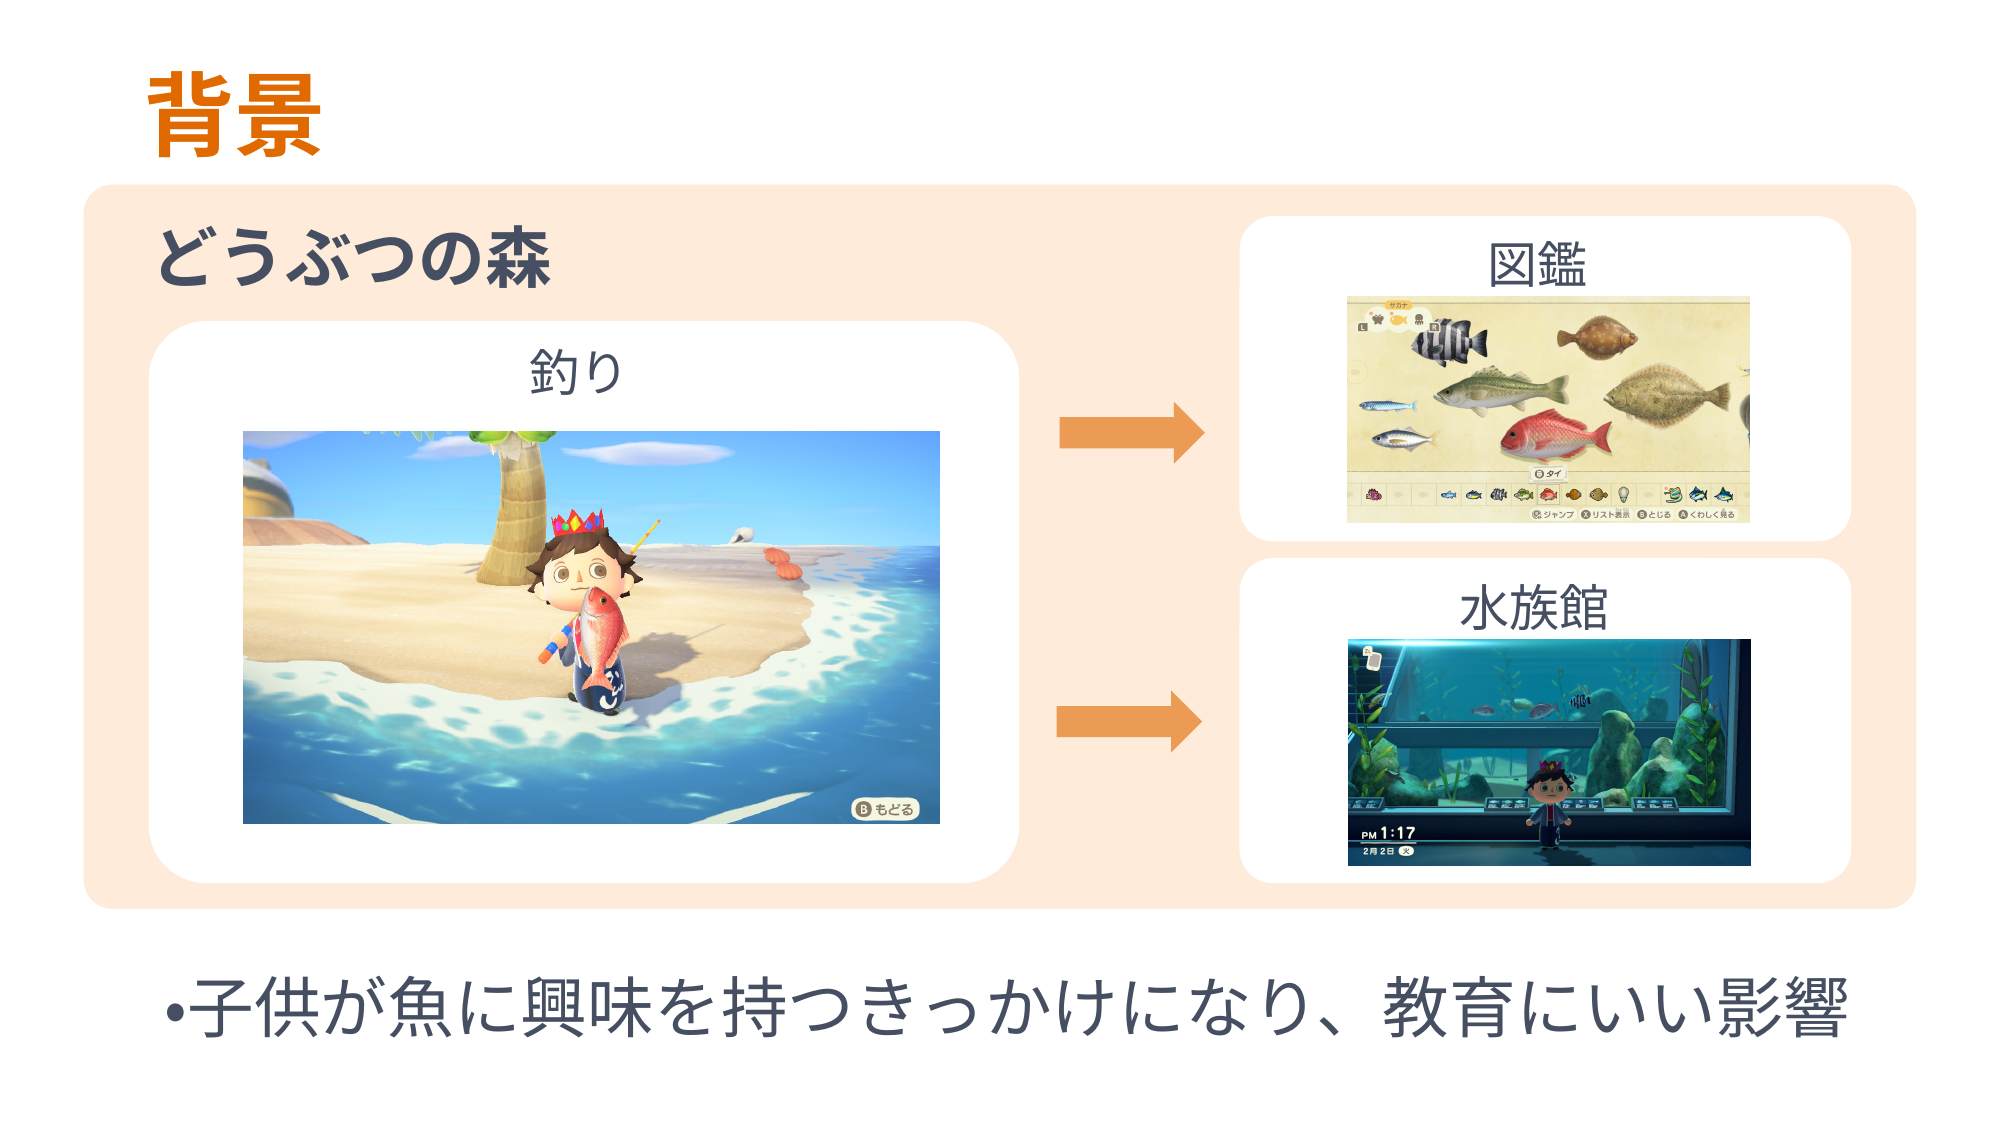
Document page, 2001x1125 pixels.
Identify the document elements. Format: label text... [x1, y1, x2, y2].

text_box [82, 183, 1918, 910]
picture [1348, 639, 1751, 866]
title 背景 [128, 10, 1854, 229]
picture [243, 431, 940, 824]
text_box [147, 319, 1021, 885]
text_box [1055, 687, 1204, 756]
text_box 釣り [514, 334, 698, 409]
text_box 図鑑 [1472, 226, 1648, 296]
text_box ・子供が魚に興味を持つきっかけになり、教育にいい影響 [149, 958, 1866, 1054]
text_box [1058, 399, 1207, 467]
picture [1347, 296, 1750, 523]
text_box 水族館 [1444, 568, 1676, 639]
text_box [1238, 229, 1853, 543]
text_box [1238, 556, 1853, 885]
text_box どうぶつの森 [136, 208, 568, 303]
